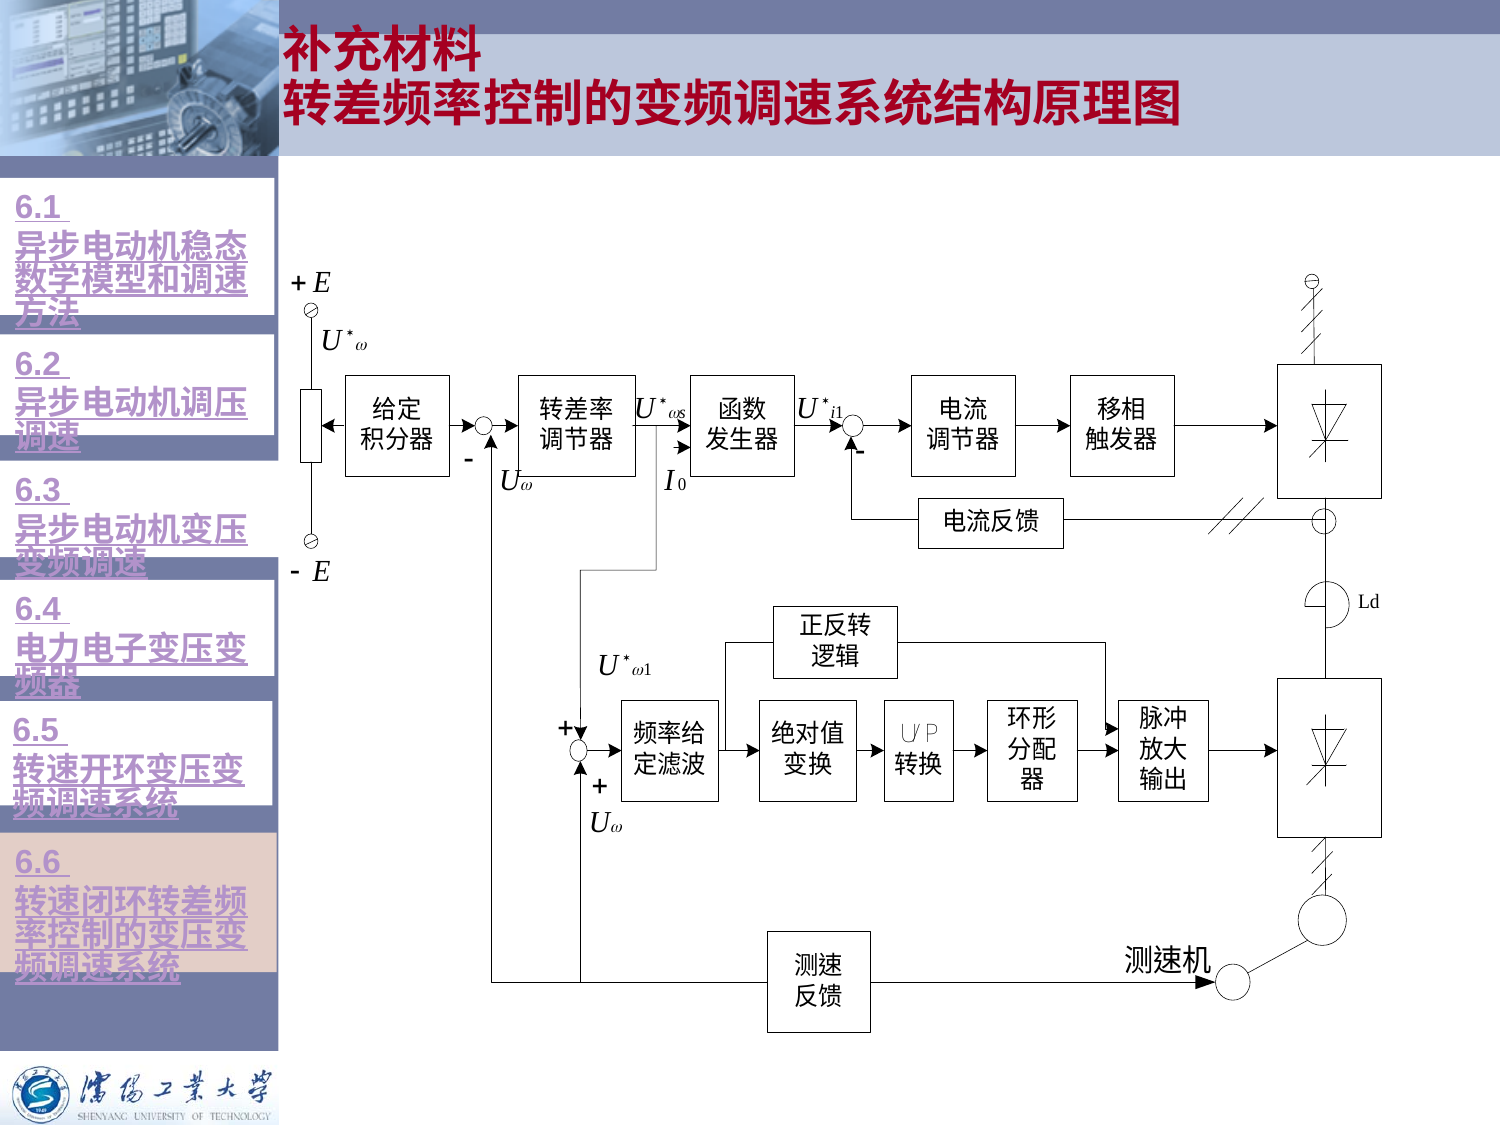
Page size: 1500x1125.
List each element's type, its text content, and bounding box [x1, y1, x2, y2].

picture [0, 1051, 279, 1125]
text_box 6.1 异步电动机稳态数学模型和调速方法 [0, 177, 275, 315]
text_box 6.2 异步电动机调压调速 [0, 334, 275, 436]
picture [0, 0, 279, 156]
text_box 6.3 异步电动机变压变频调速 [0, 460, 275, 558]
text_box 6.6 转速闭环转差频率控制的变压变频调速系统 [0, 832, 275, 973]
text_box 6.4 电力电子变压变频器 [0, 579, 275, 676]
text_box 6.5 转速开环变压变频调速系统 [0, 701, 273, 806]
title 补充材料 转差频率控制的变频调速系统结构原理图 [282, 39, 1446, 134]
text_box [280, 259, 1500, 1037]
